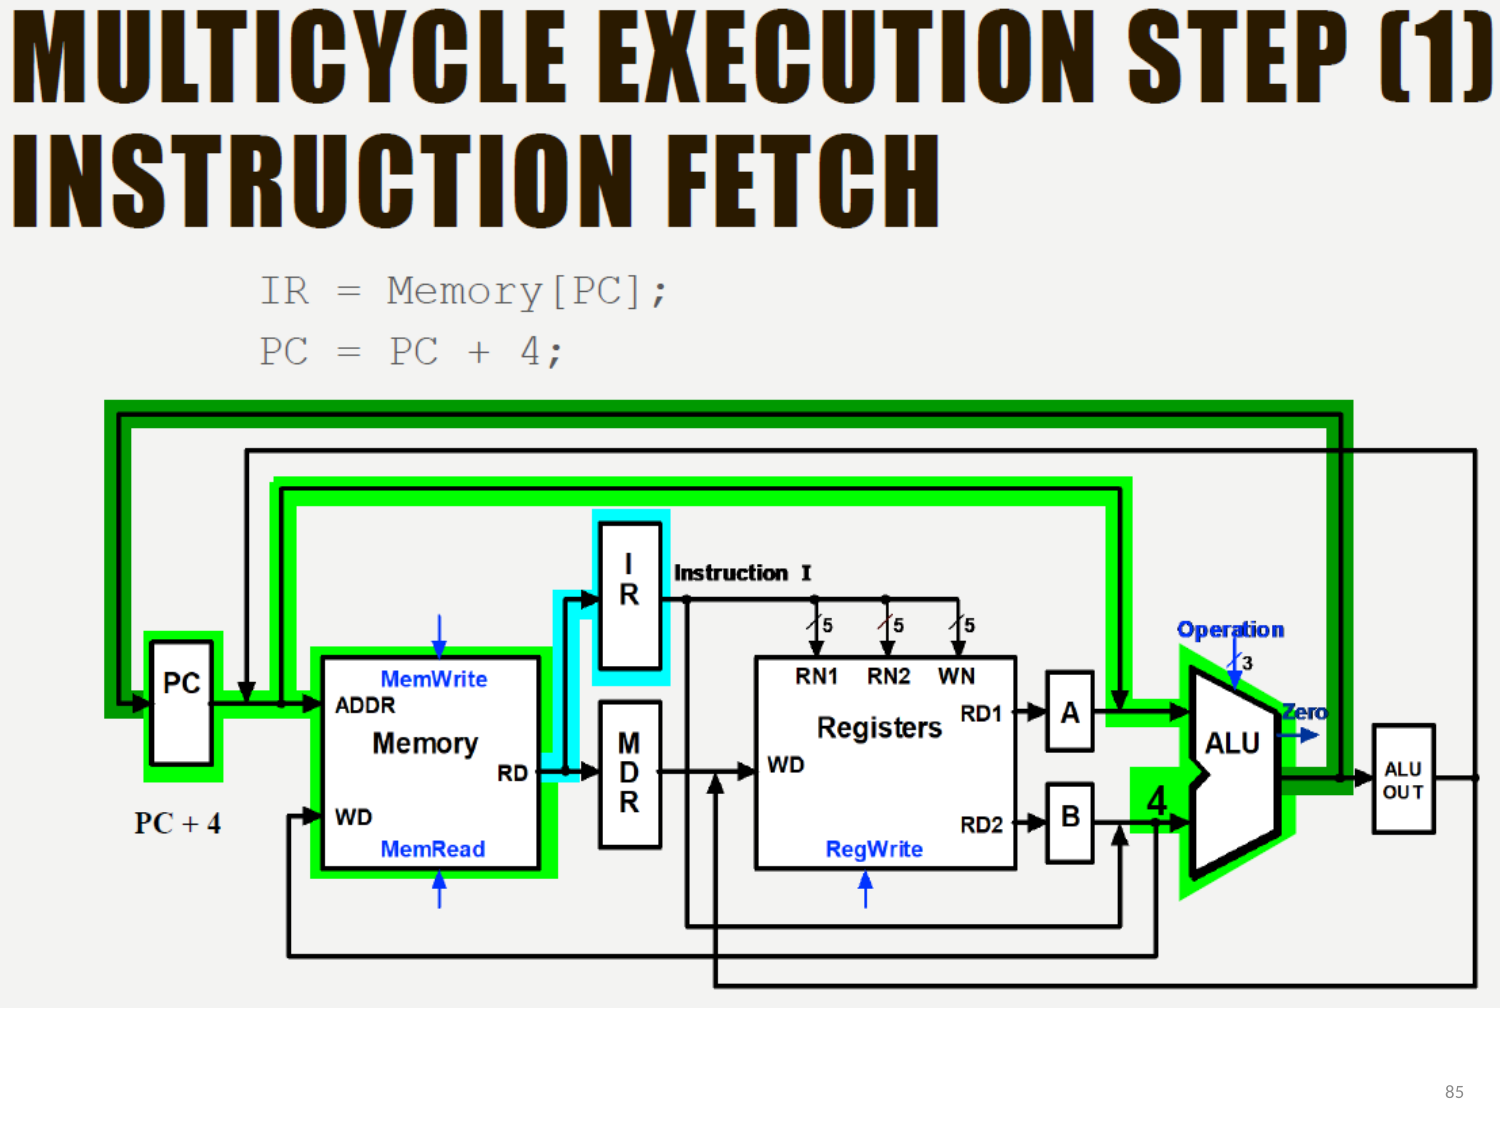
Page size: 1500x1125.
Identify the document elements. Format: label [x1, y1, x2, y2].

picture [0, 0, 1500, 1008]
